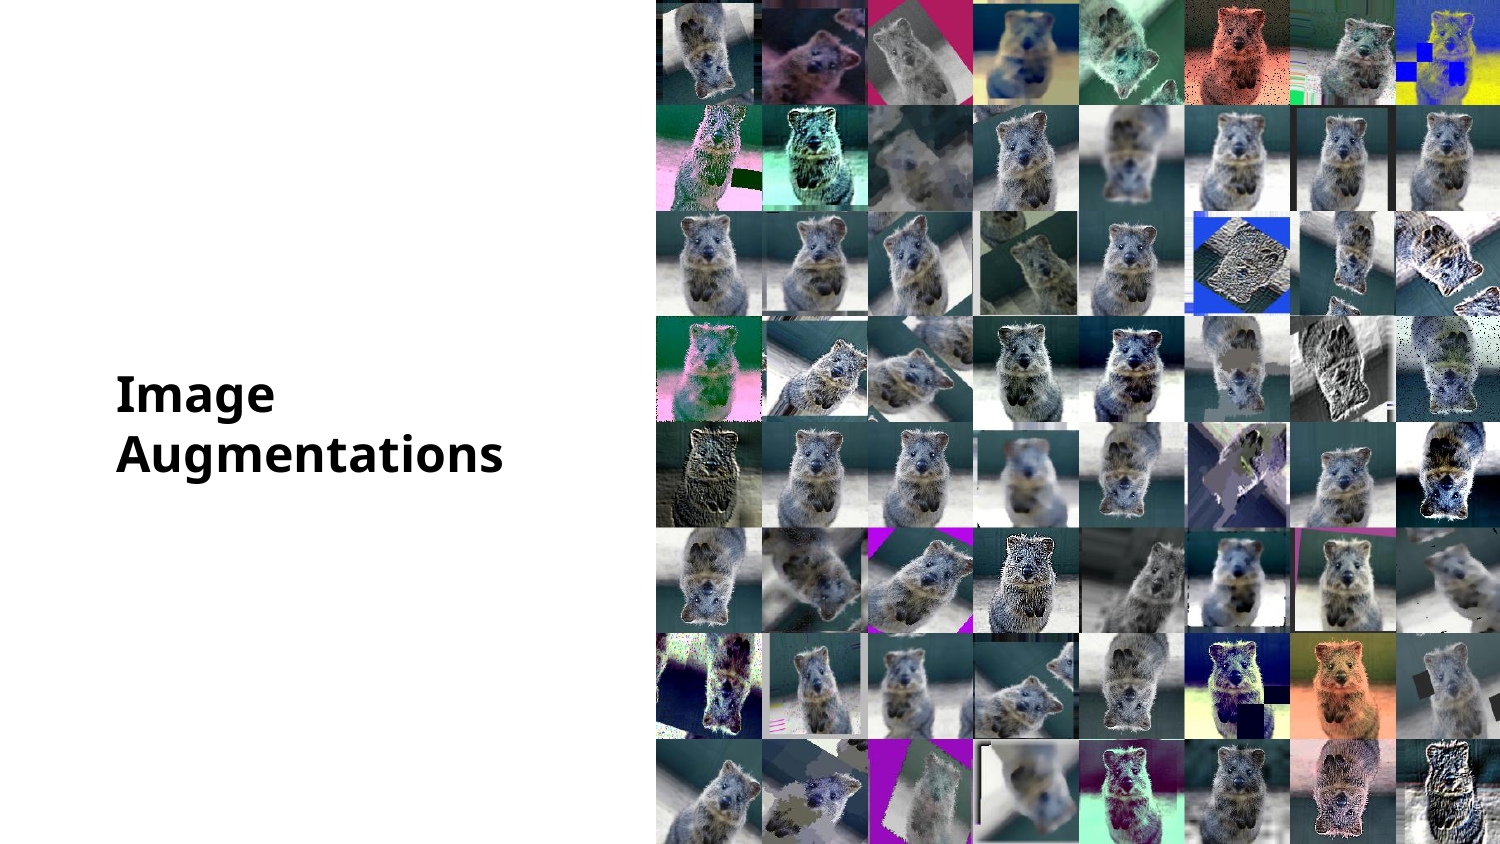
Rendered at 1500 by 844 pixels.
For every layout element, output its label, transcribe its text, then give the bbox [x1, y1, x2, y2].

picture [655, 0, 1500, 844]
title Image Augmentations [116, 360, 511, 503]
